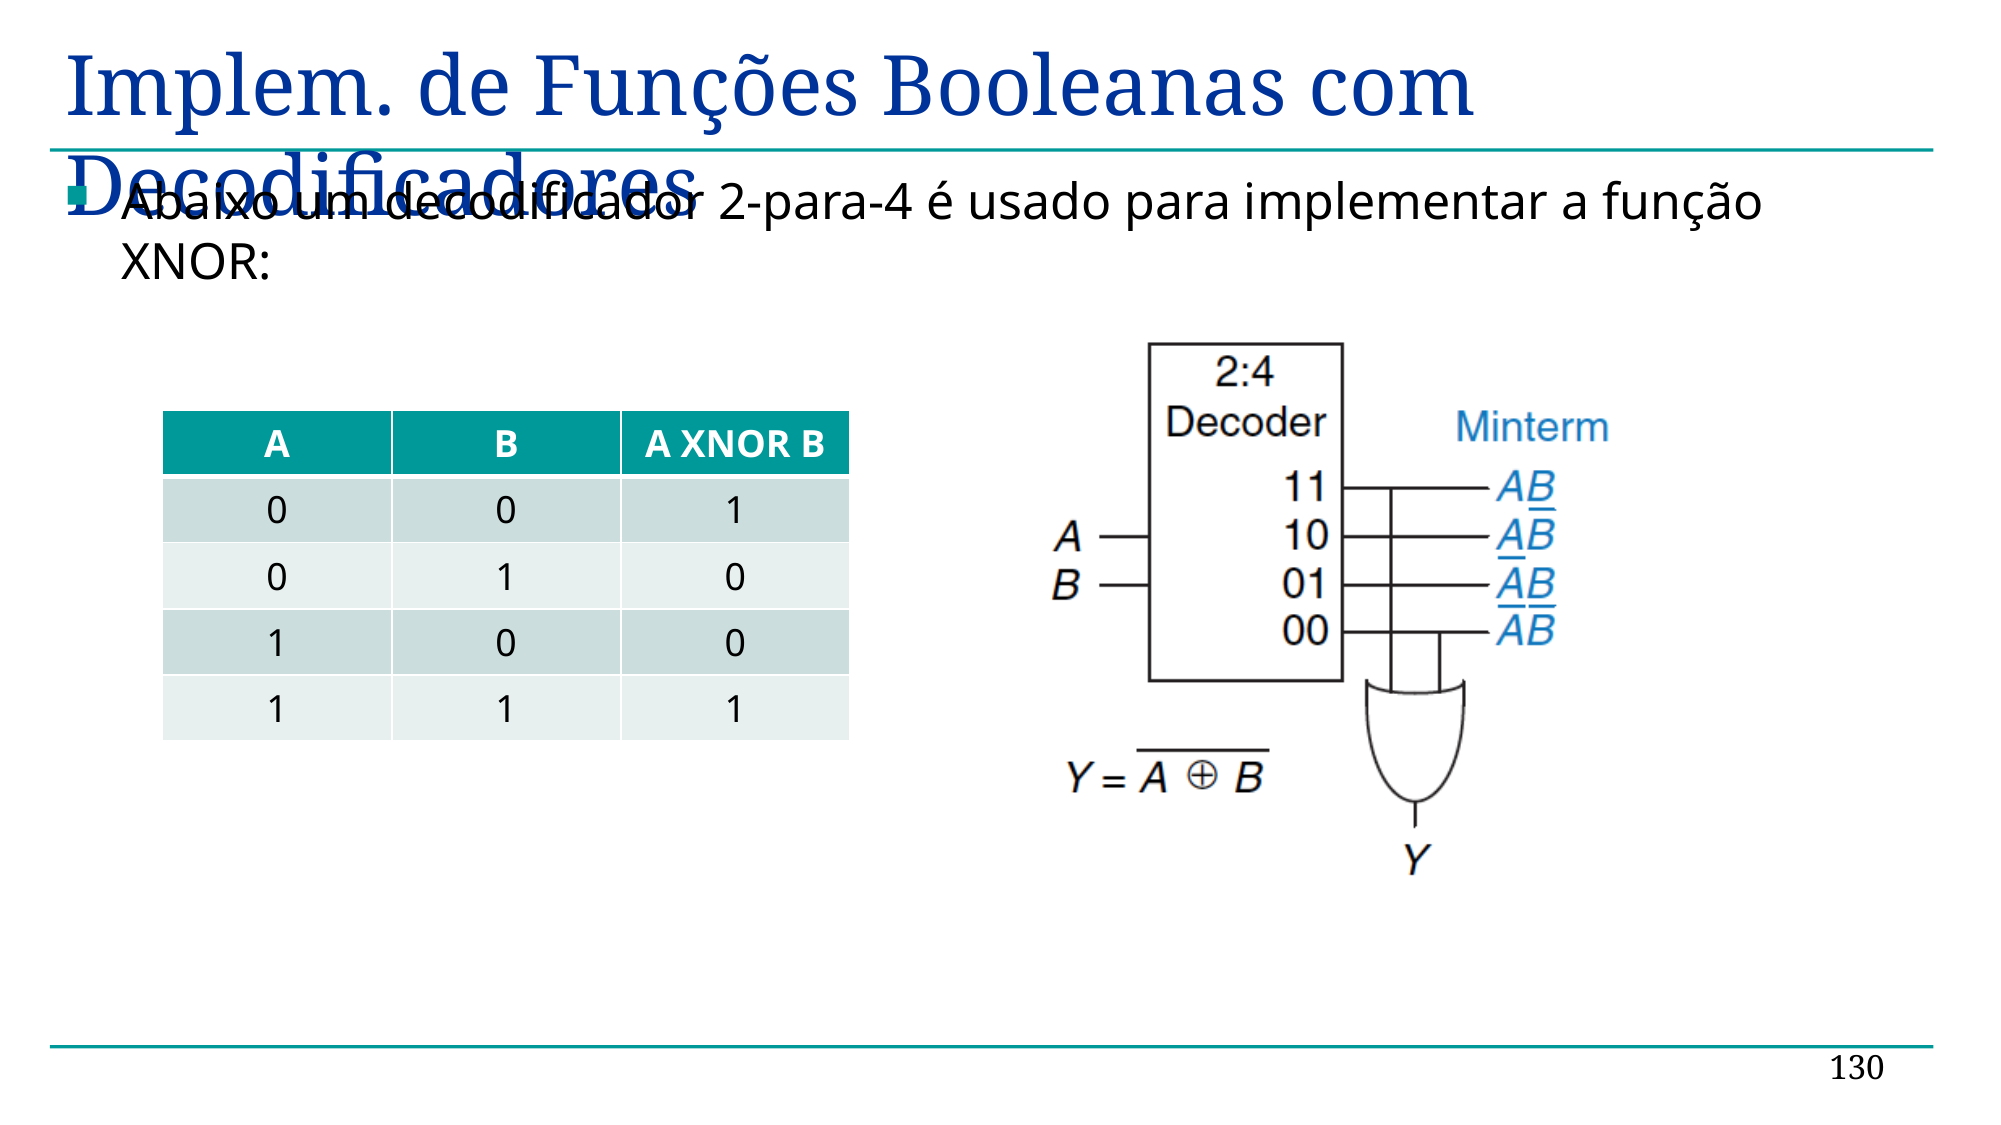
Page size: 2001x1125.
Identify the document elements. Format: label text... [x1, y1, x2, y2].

picture [991, 312, 1636, 893]
table_cell 0 [622, 610, 849, 674]
list Abaixo um decodificador 2-para-4 é usado para implementar a função XNOR: [49, 162, 1934, 963]
table_header A XNOR B [622, 411, 849, 474]
table_cell 1 [622, 479, 849, 542]
title Implem. de Funções Booleanas com Decodificadores [49, 24, 1963, 151]
table_cell 1 [163, 610, 391, 674]
table_header A [163, 411, 391, 474]
slide_number 130 [1433, 1023, 1901, 1100]
table_cell 1 [393, 543, 620, 608]
table_cell 0 [622, 543, 849, 608]
table_header B [393, 411, 620, 474]
table_cell 0 [163, 543, 391, 608]
table_cell 1 [163, 676, 391, 740]
table_cell 0 [393, 610, 620, 674]
table_cell 0 [163, 479, 391, 542]
table_cell 0 [393, 479, 620, 542]
table_cell 1 [393, 676, 620, 740]
table_cell 1 [622, 676, 849, 740]
